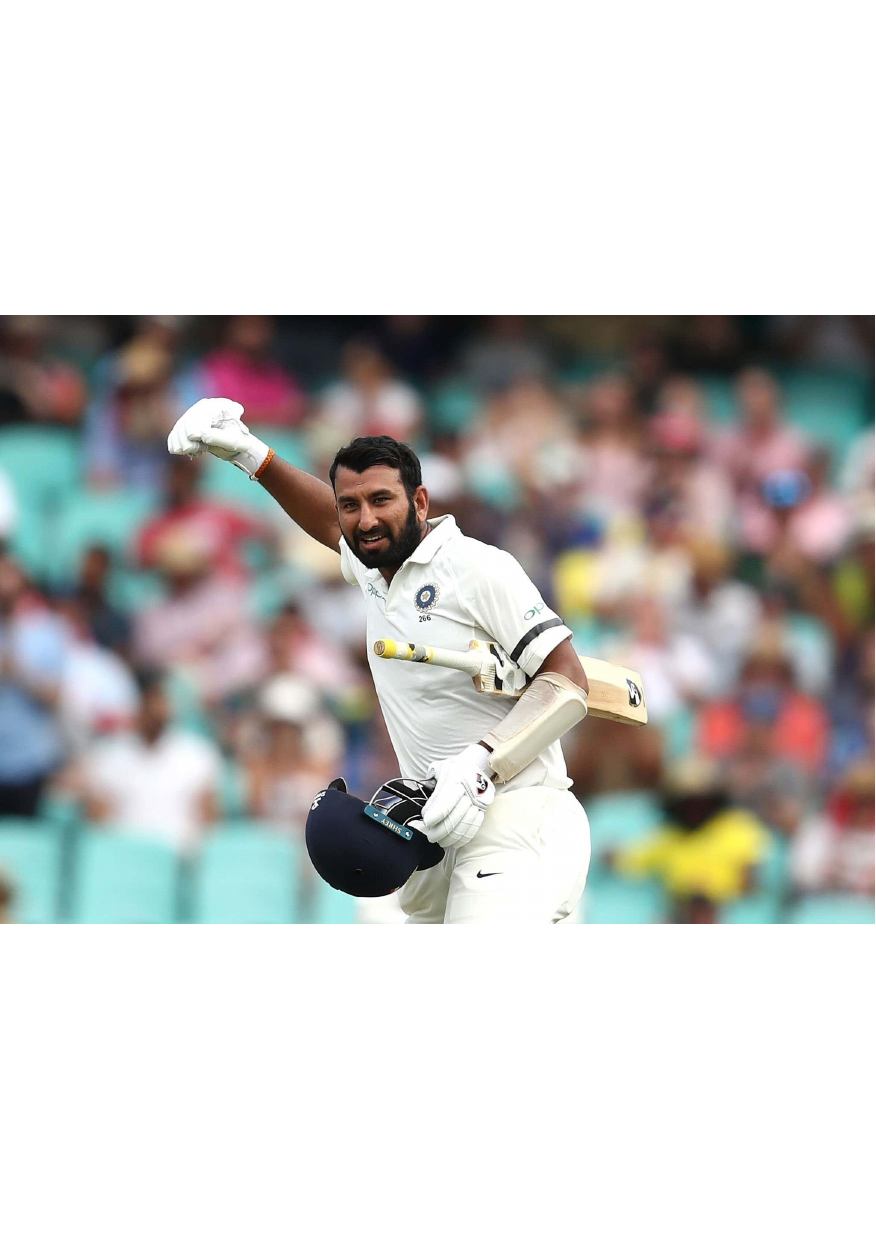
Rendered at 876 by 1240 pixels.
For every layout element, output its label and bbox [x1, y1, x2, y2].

picture [0, 315, 875, 924]
